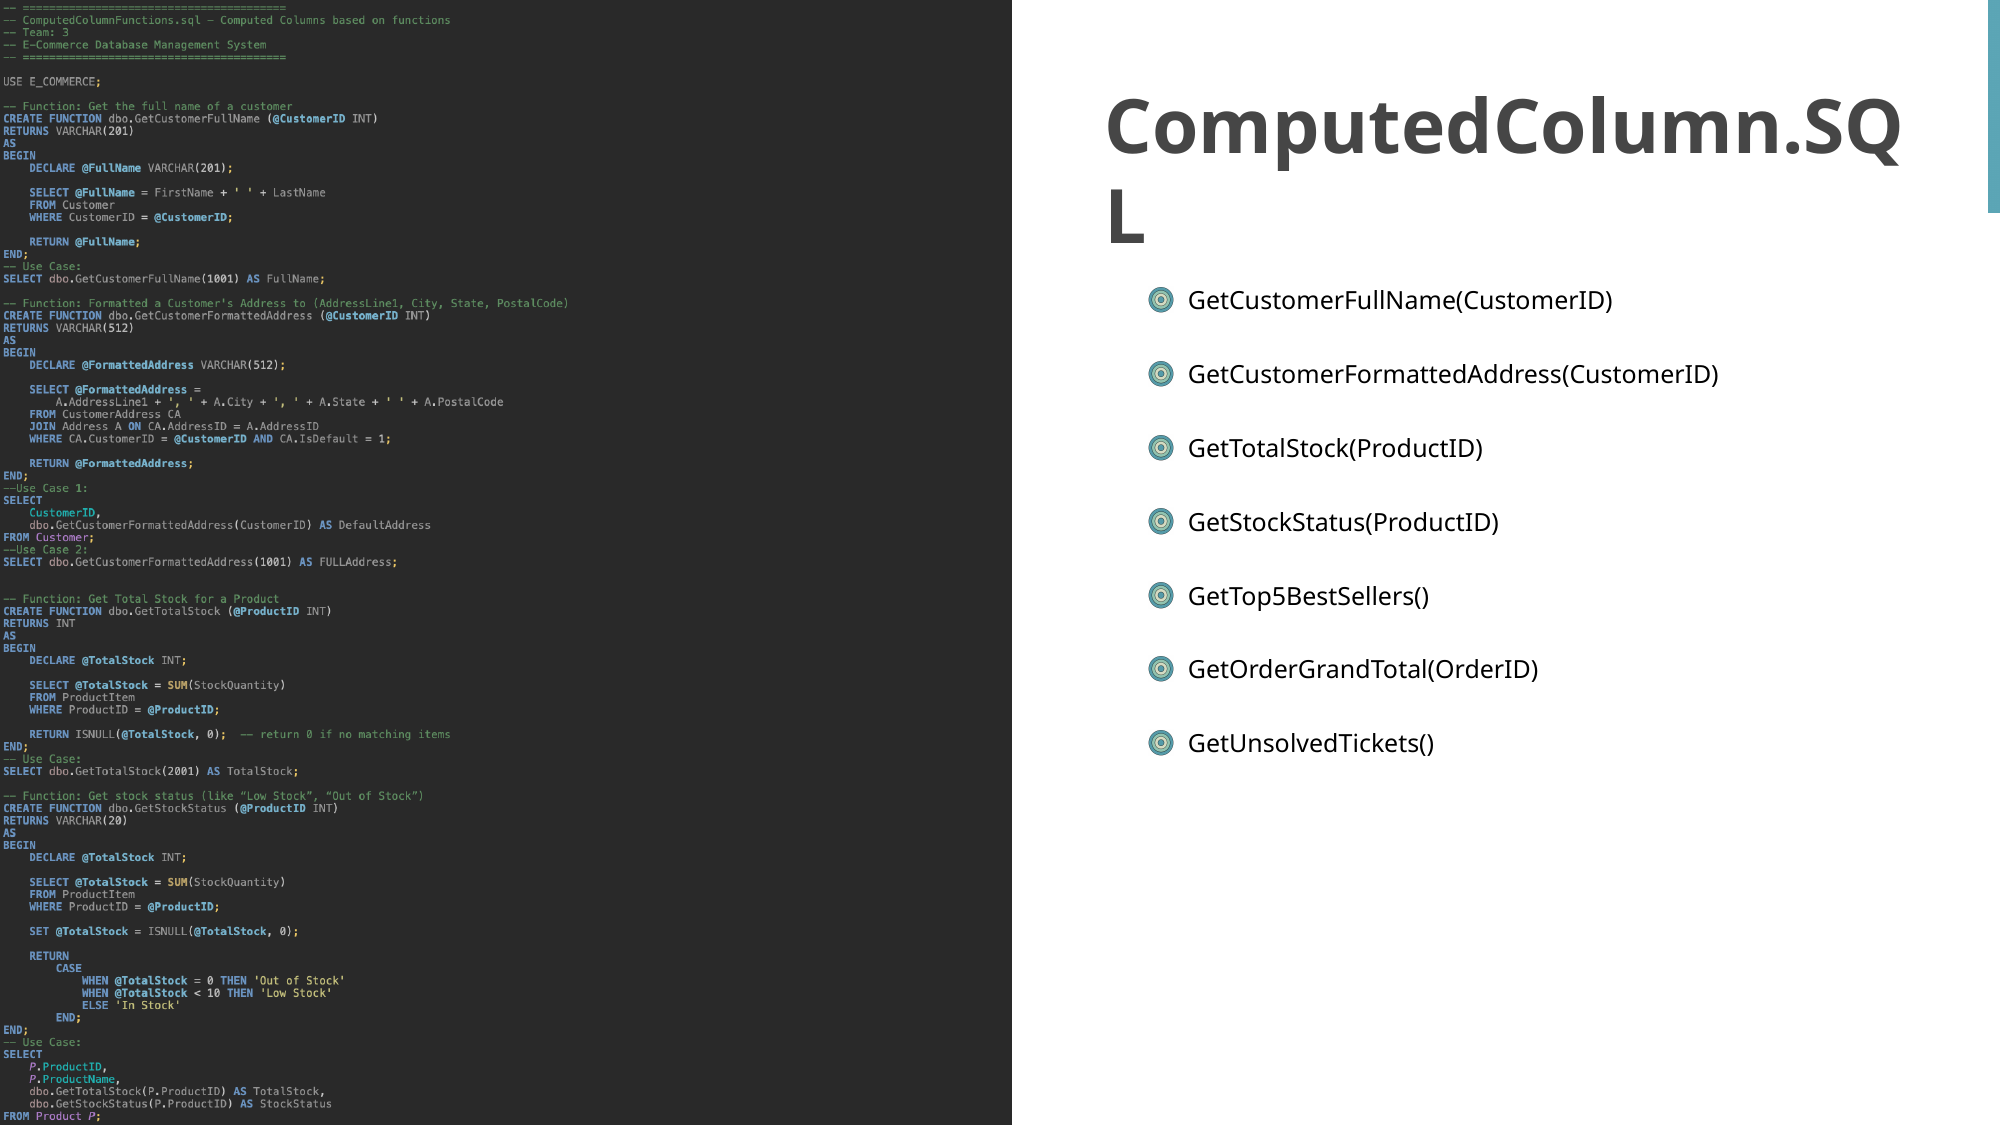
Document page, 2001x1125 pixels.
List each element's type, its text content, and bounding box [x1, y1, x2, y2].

picture [1148, 581, 1175, 609]
picture [1148, 655, 1175, 682]
picture [1148, 360, 1175, 387]
picture [1148, 729, 1175, 756]
picture [1148, 286, 1175, 313]
picture [1148, 434, 1175, 461]
picture [1987, 0, 2000, 213]
text_box GetCustomerFullName(CustomerID) GetCustomerFormattedAddress(CustomerID) GetTotalStock(ProductID) GetStockStatus(ProductID) GetTop5BestSellers() GetOrderGrandTotal(OrderID) GetUnsolvedTickets() [1148, 284, 1935, 914]
text_box ComputedColumn.SQL [1089, 71, 1935, 266]
picture [0, 0, 1012, 1125]
picture [1148, 507, 1175, 535]
